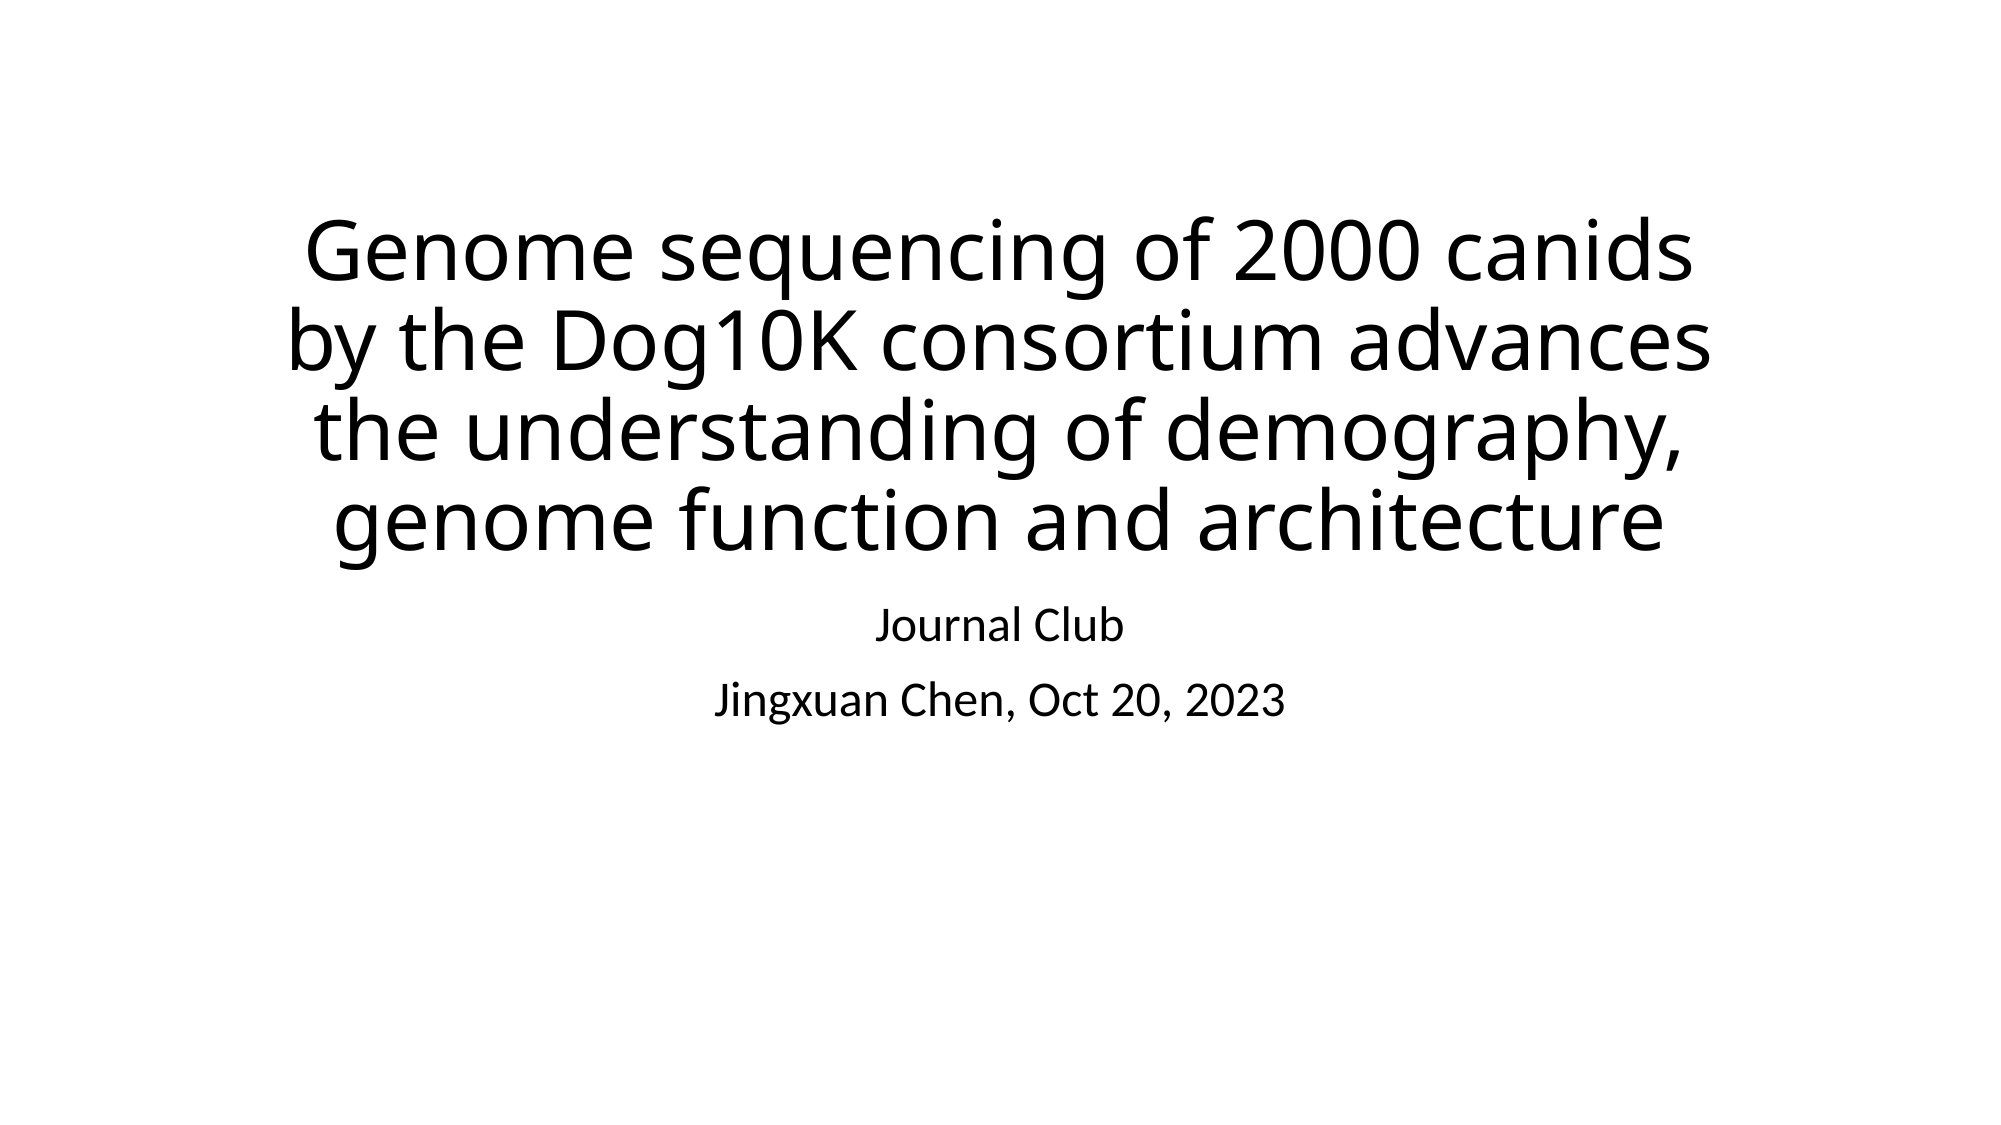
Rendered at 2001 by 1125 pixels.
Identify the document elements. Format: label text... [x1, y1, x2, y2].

title Genome sequencing of 2000 canids by the Dog10K consortium advances the understanding of demography, genome function and architecture [249, 184, 1750, 576]
subtitle Journal Club Jingxuan Chen, Oct 20, 2023 [249, 590, 1750, 863]
